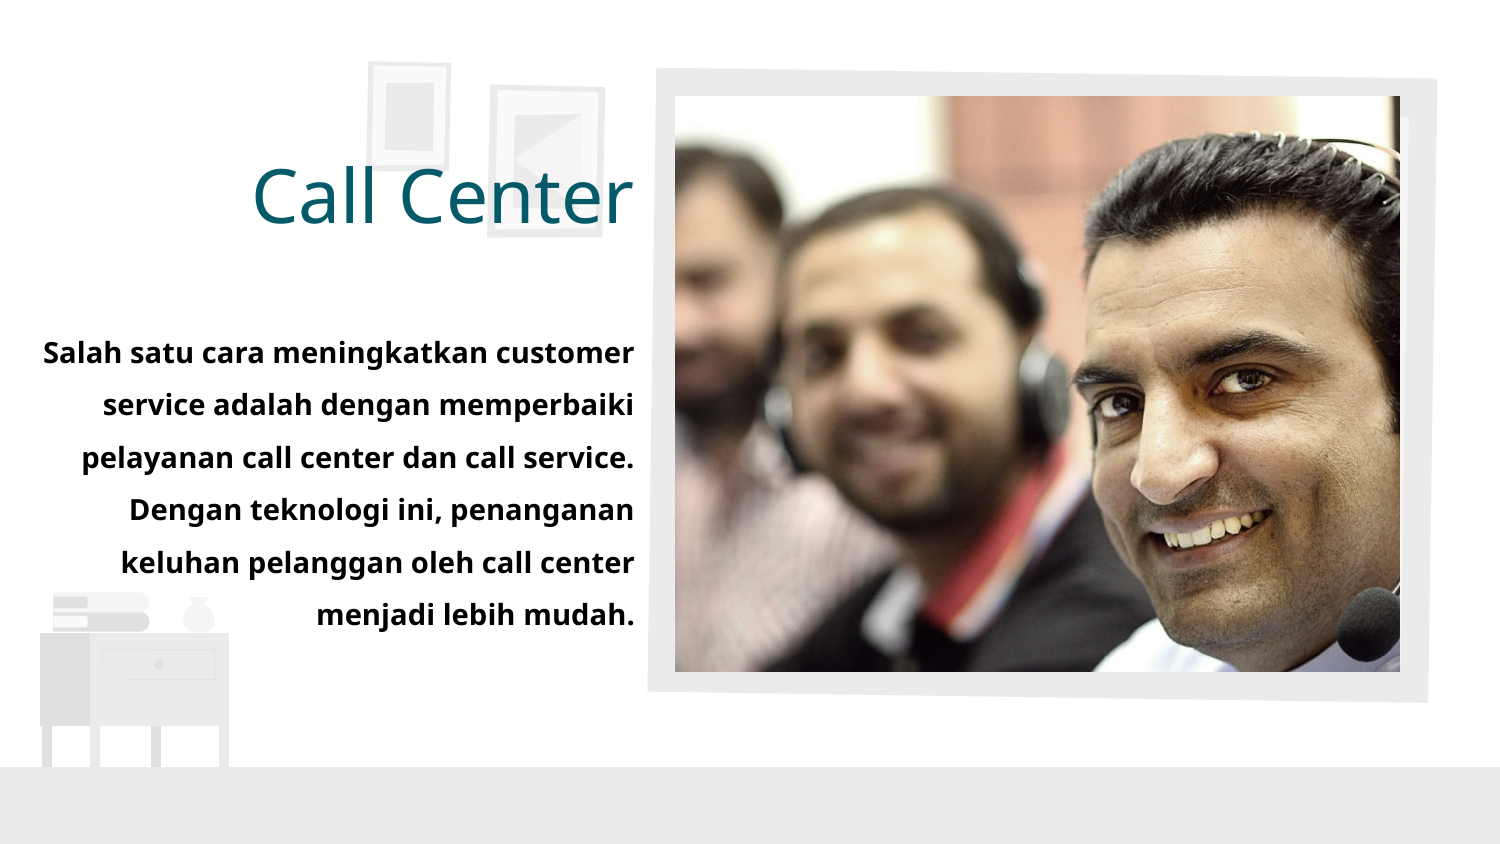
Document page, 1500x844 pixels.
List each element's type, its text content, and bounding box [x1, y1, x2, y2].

title Call Center [0, 46, 650, 340]
picture [674, 96, 1401, 673]
text_box Salah satu cara meningkatkan customer service adalah dengan memperbaiki pelayanan call center dan call service. Dengan teknologi ini, penanganan keluhan pelanggan oleh call center menjadi lebih mudah. [24, 309, 650, 639]
